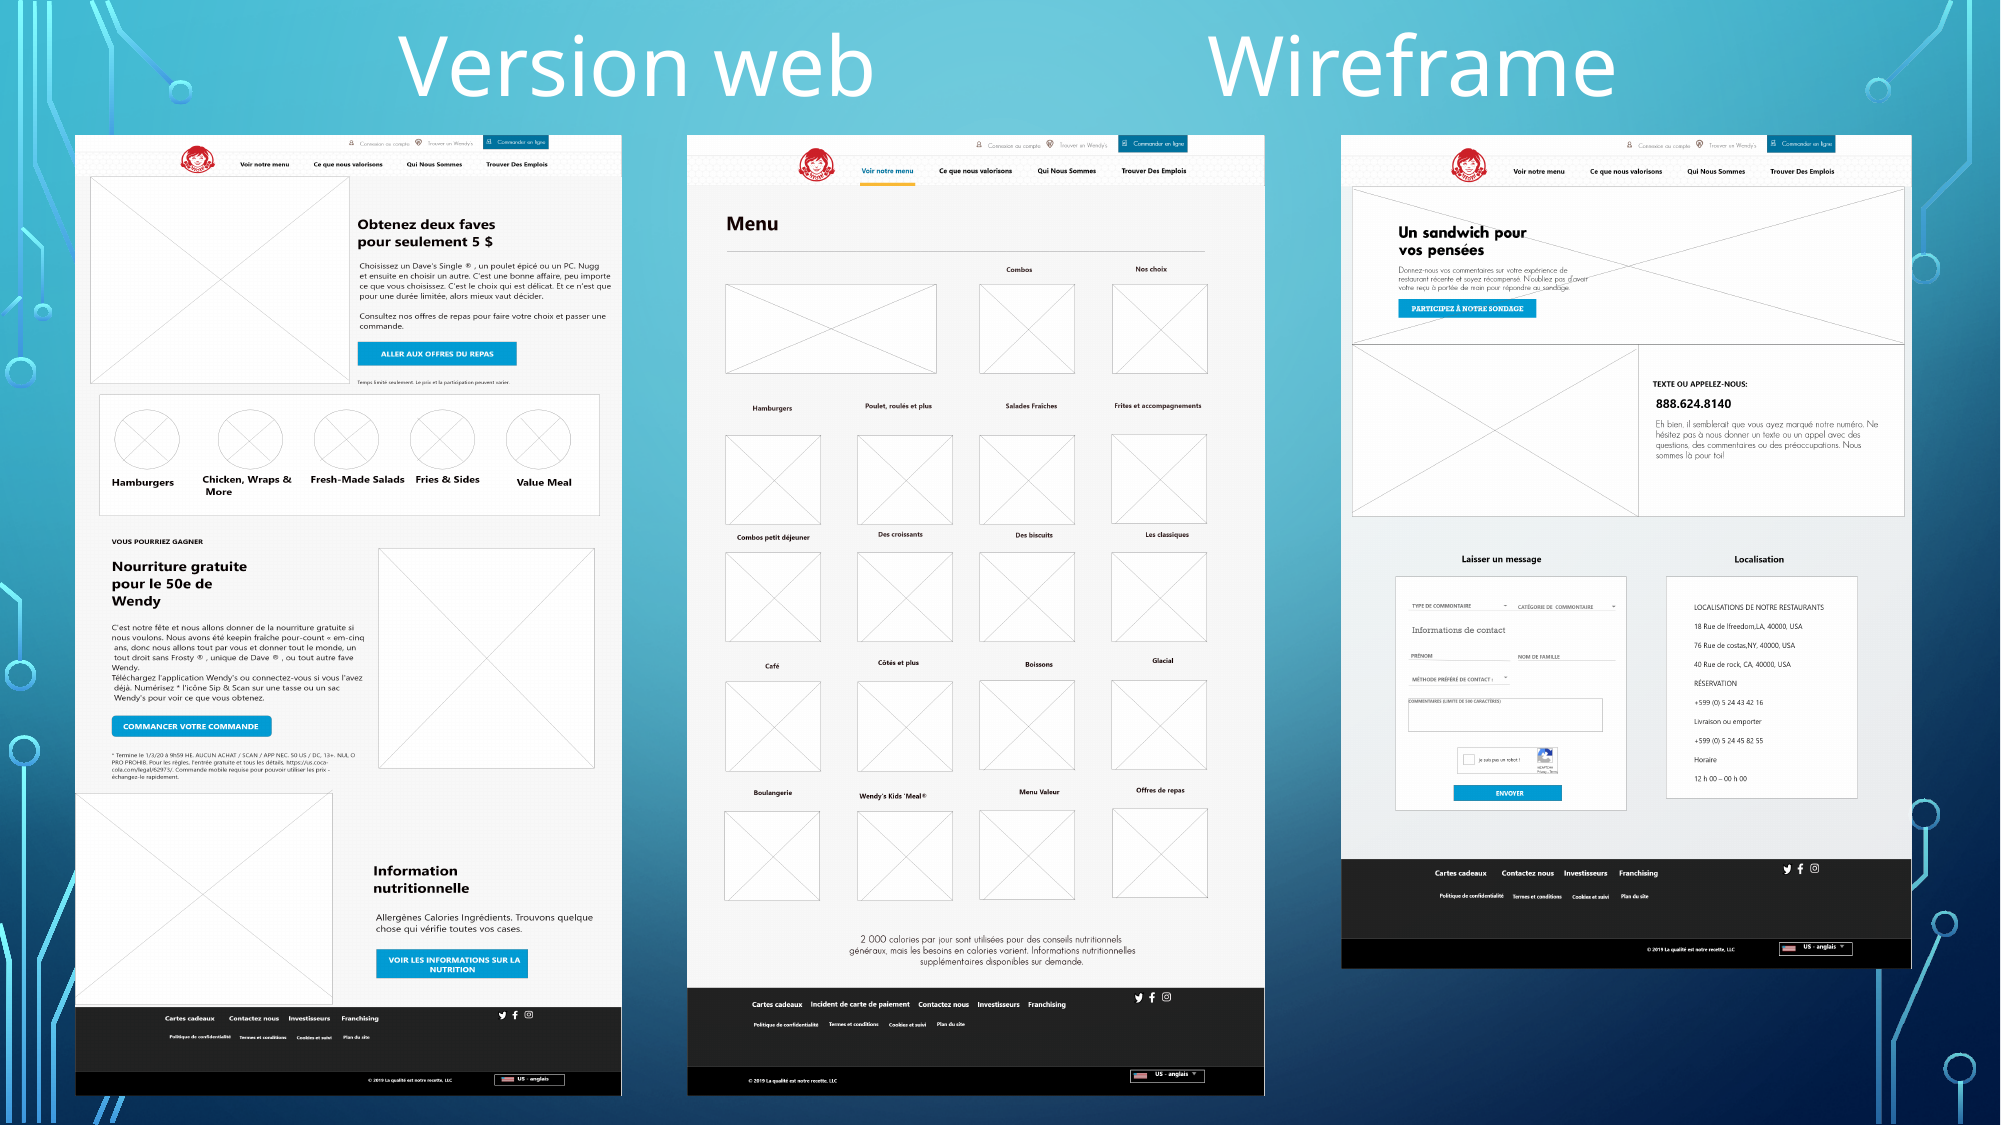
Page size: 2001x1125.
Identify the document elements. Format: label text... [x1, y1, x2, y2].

text_box Version web [256, 0, 1020, 121]
picture [75, 134, 622, 1096]
picture [1341, 134, 1912, 969]
text_box Wireframe [1031, 0, 1795, 121]
picture [687, 134, 1266, 1096]
